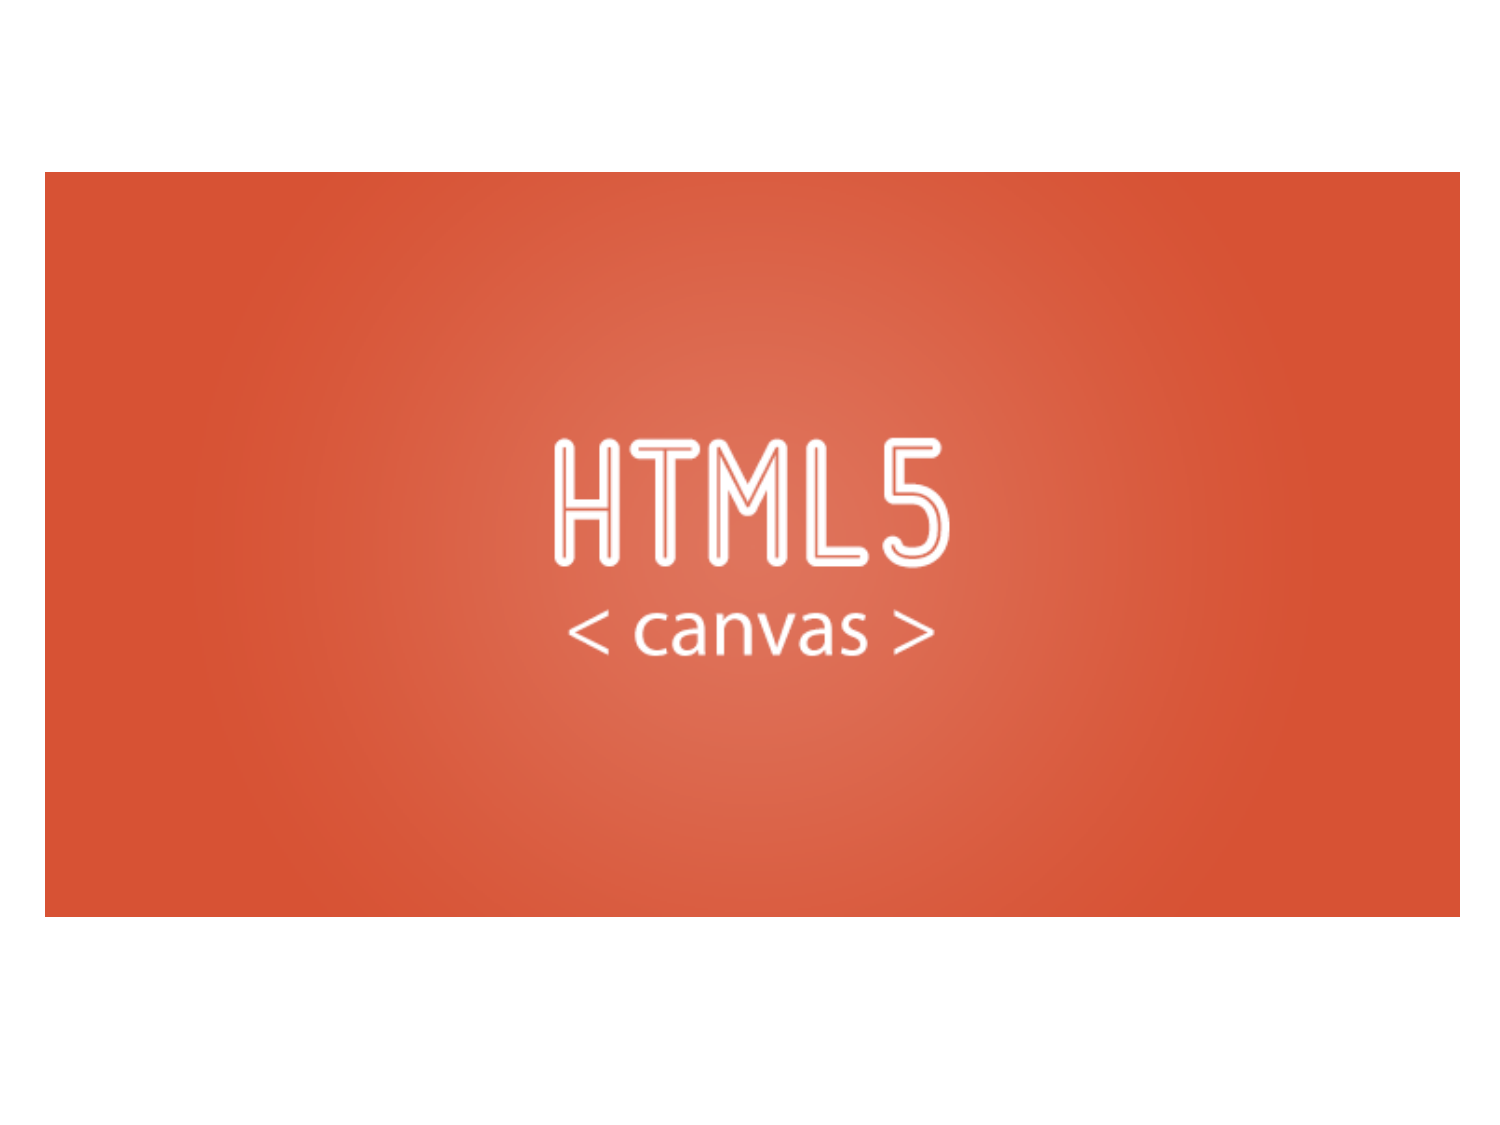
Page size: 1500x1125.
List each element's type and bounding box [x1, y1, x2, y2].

picture [44, 172, 1460, 918]
